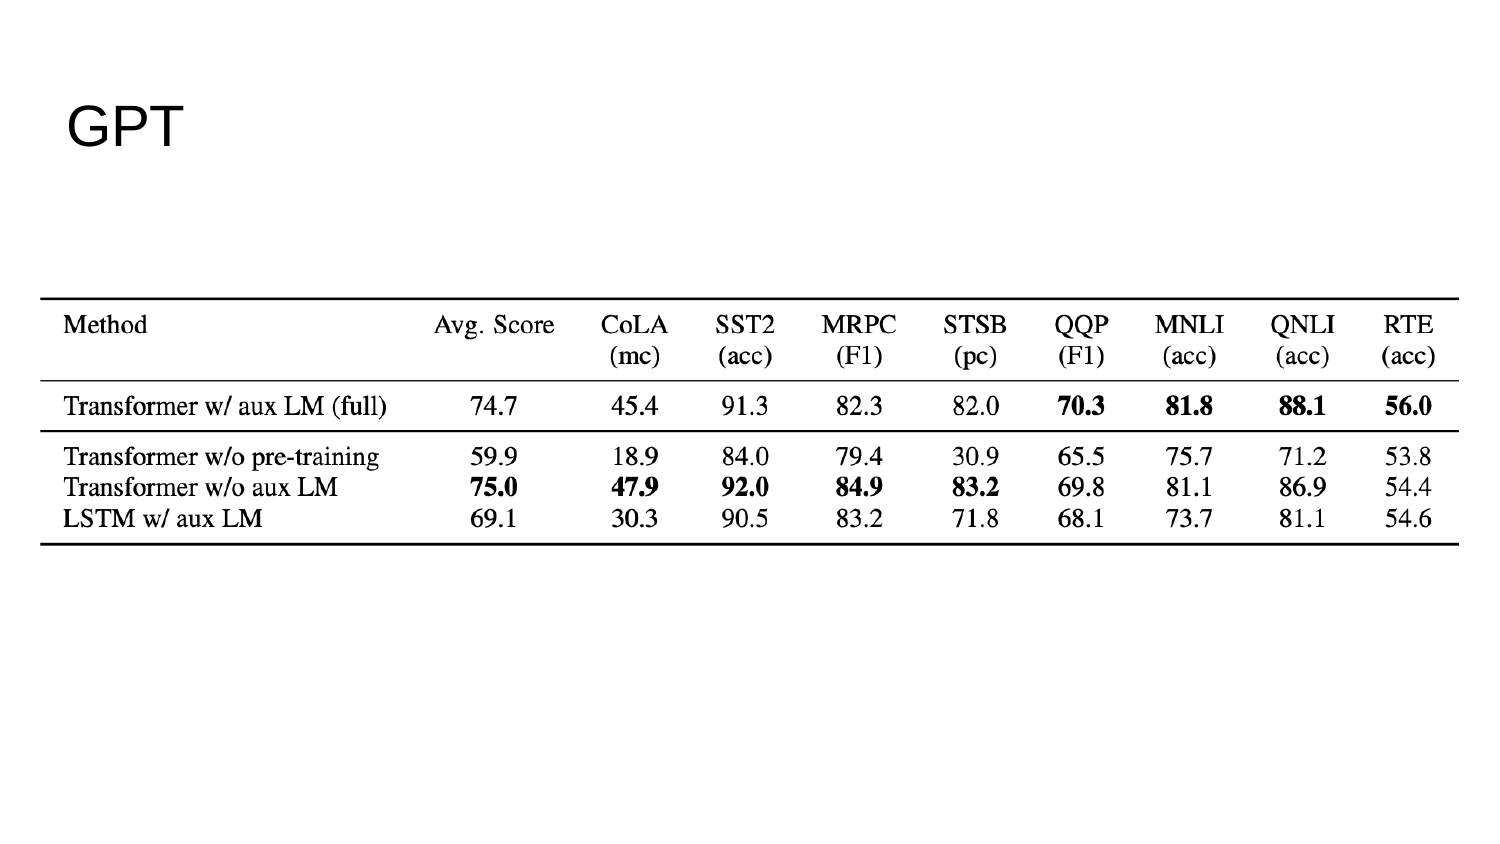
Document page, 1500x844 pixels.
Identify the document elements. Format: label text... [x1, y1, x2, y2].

title GPT [51, 72, 1449, 167]
picture [24, 284, 1476, 559]
